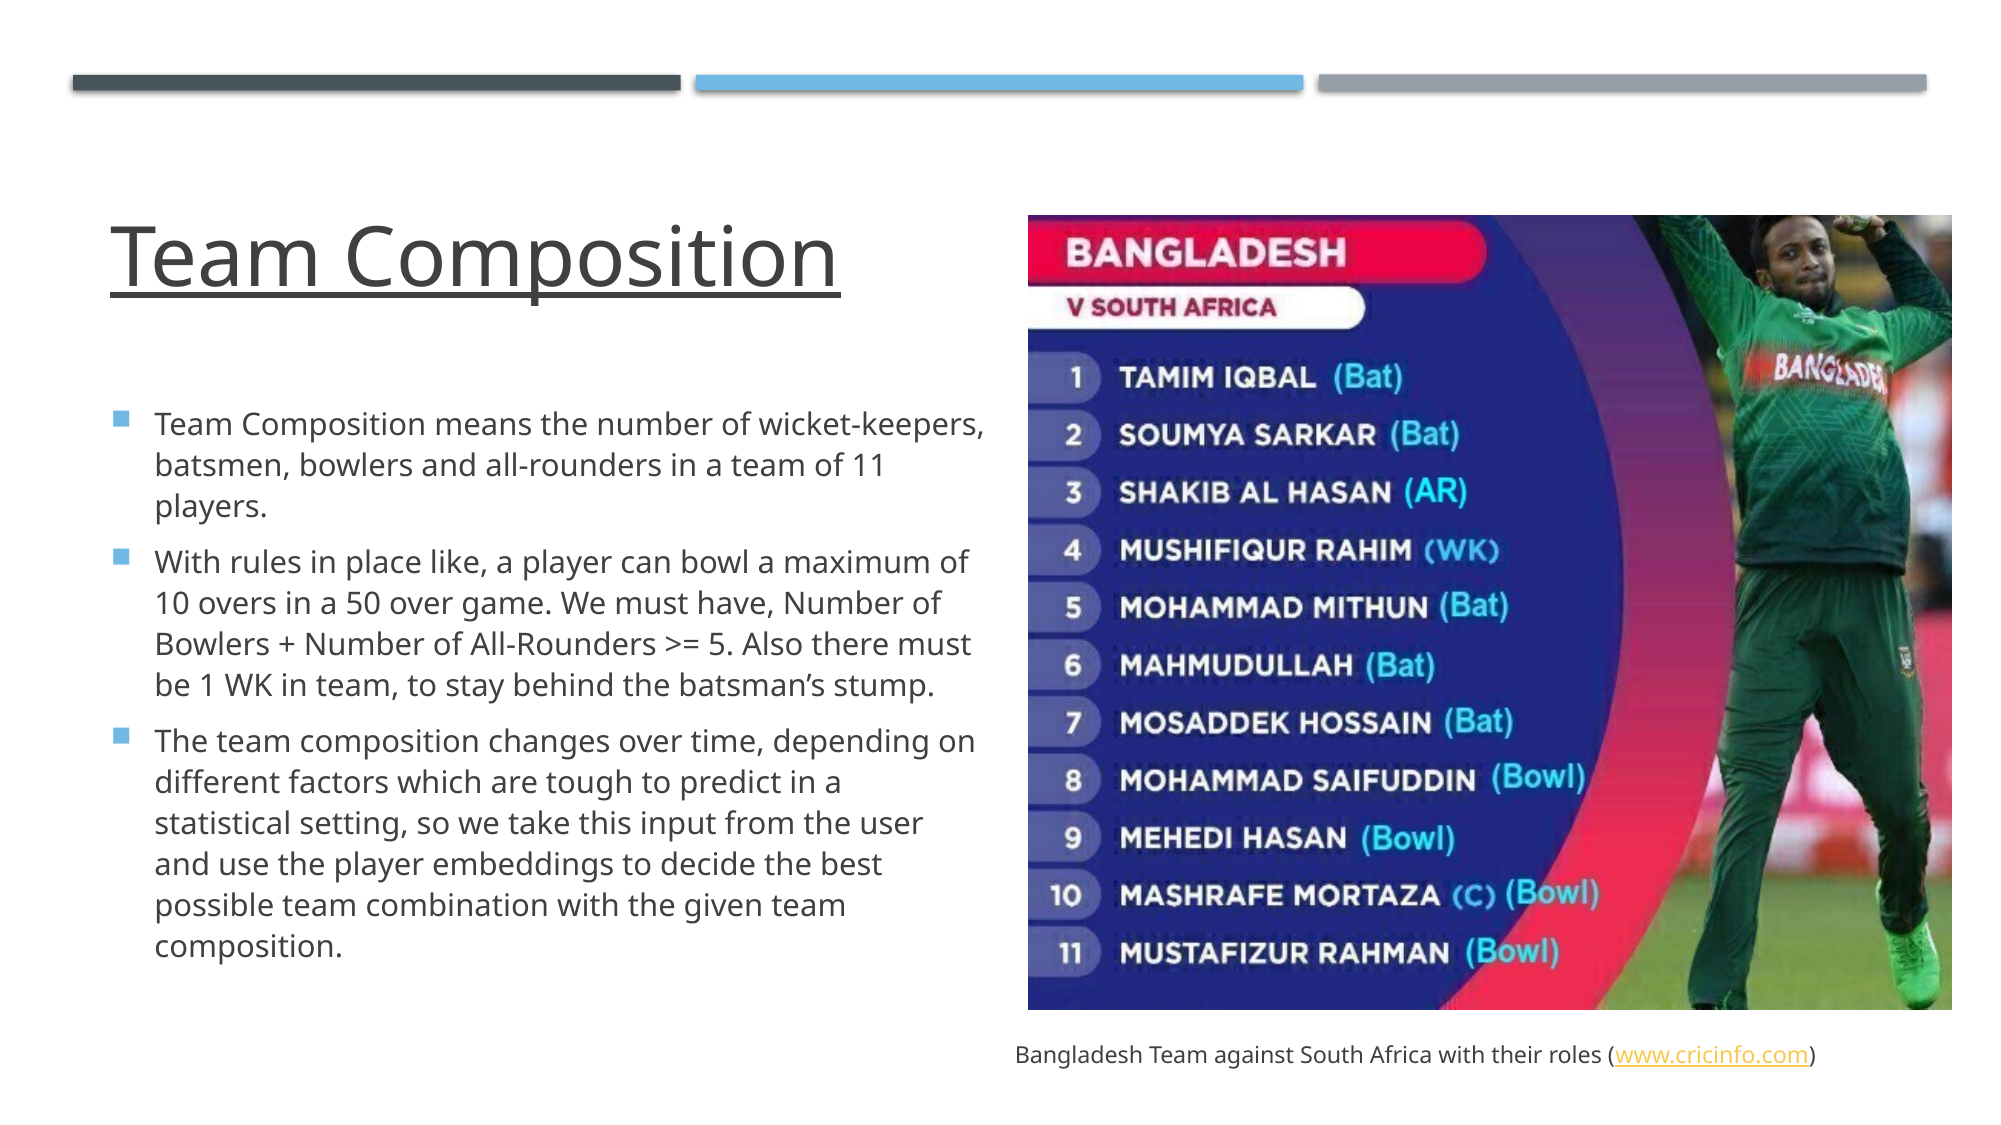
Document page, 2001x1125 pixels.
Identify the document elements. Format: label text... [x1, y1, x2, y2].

text_box Bangladesh Team against South Africa with their roles (www.cricinfo.com) [999, 1029, 2000, 1079]
title Team Composition [95, 115, 1905, 311]
list Team Composition means the number of wicket-keepers, batsmen, bowlers and all-rounders in a team of 11 players. With rules in place like, a player can bowl a maximum of 10 overs in a 50 over game. We must have, Number of Bowlers + Number of All-Rounders >= 5. Also there must be 1 WK in team, to stay behind the batsman’s stump. The team composition changes over time, depending on different factors which are tough to predict in a statistical setting, so we take this input from the user and use the player embeddings to decide the best possible team combination with the given team composition. [95, 383, 1000, 981]
picture [1027, 215, 1952, 1011]
